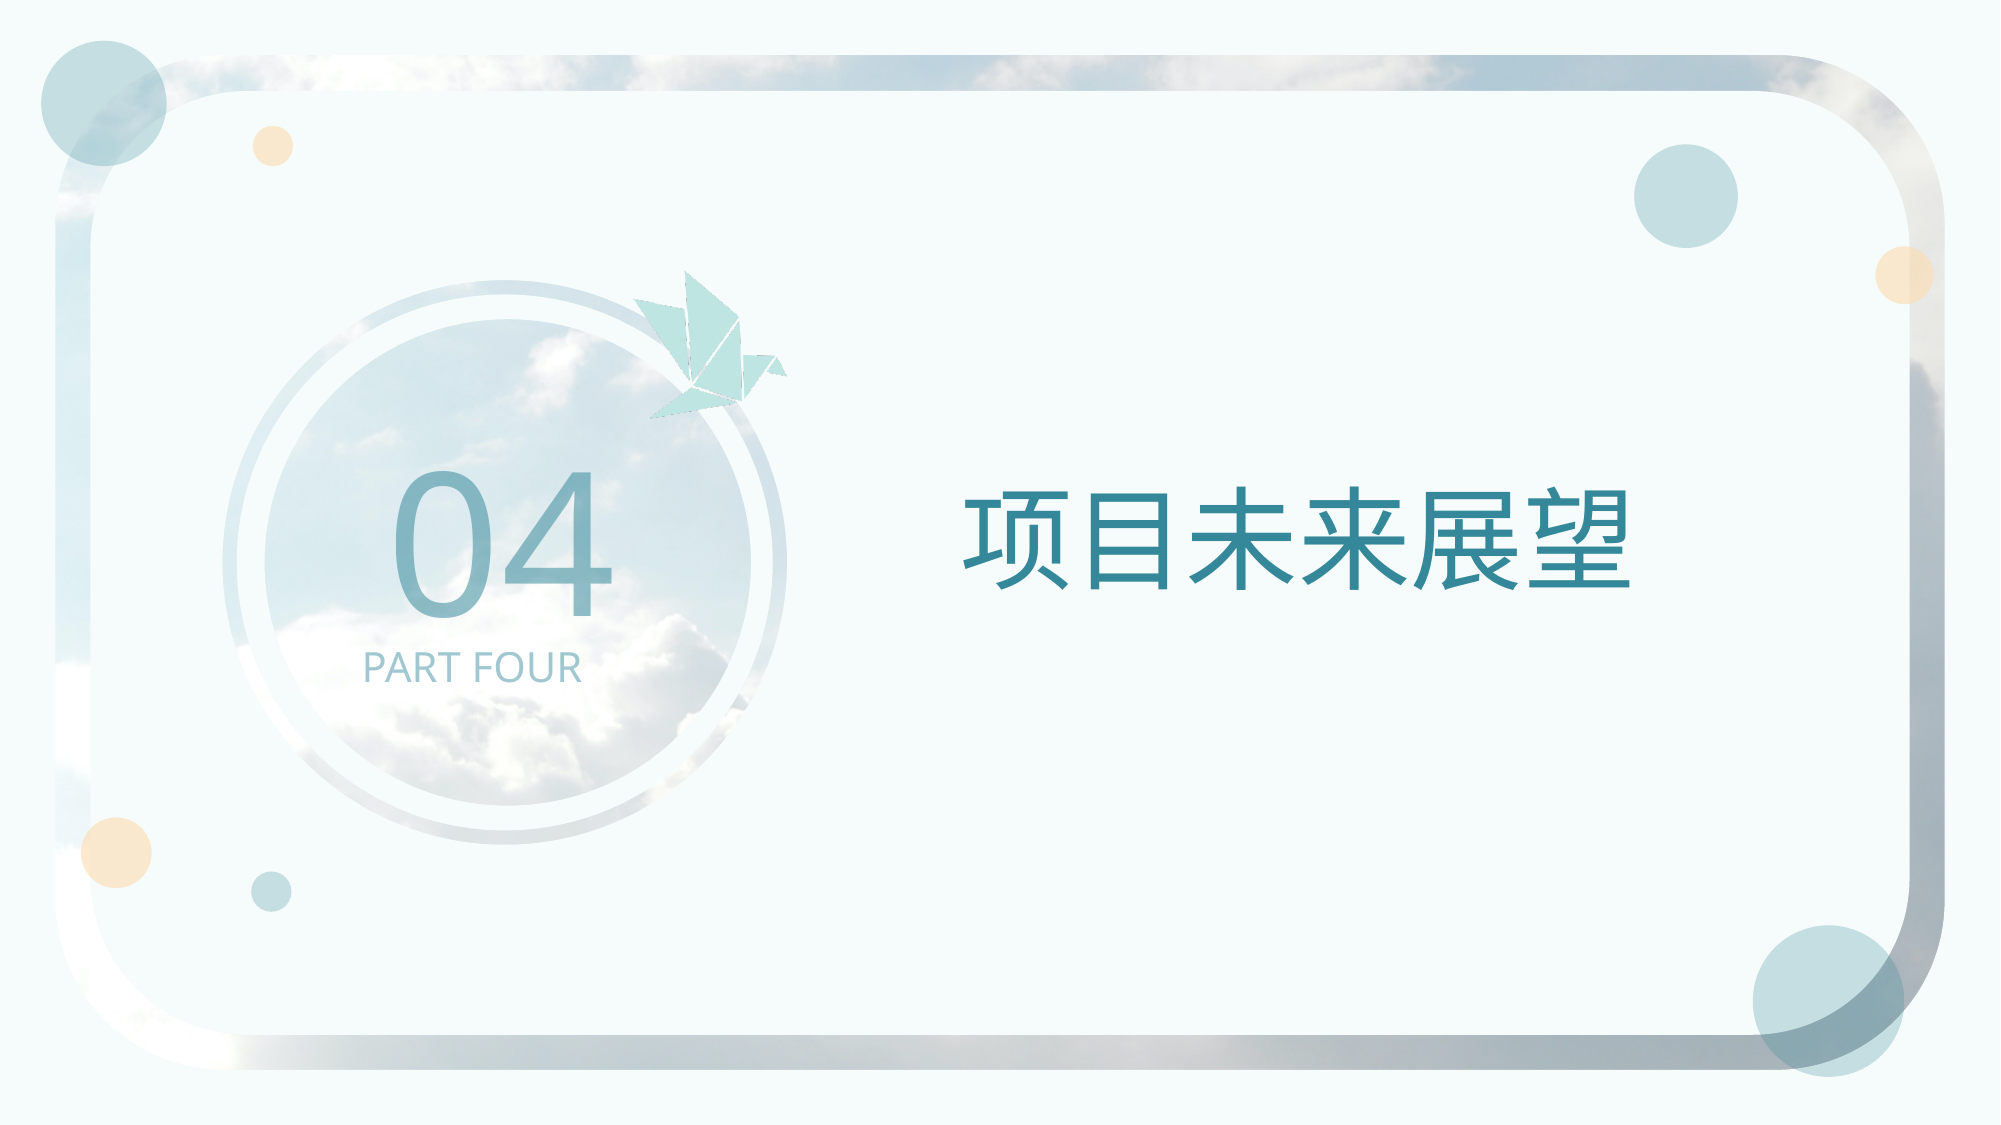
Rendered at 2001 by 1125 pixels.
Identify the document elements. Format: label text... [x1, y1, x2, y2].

picture [158, 56, 1943, 1006]
text_box [251, 871, 292, 912]
text_box [1752, 925, 1905, 1077]
text_box PART FOUR [346, 633, 680, 699]
picture [224, 266, 792, 843]
text_box [1634, 144, 1738, 248]
text_box 项目未来展望 [946, 461, 1738, 612]
text_box 04 [371, 408, 655, 633]
text_box [80, 817, 152, 889]
text_box [41, 40, 167, 167]
picture [57, 158, 1791, 1068]
text_box [252, 125, 294, 167]
text_box [1875, 246, 1934, 305]
text_box [0, 0, 2000, 1125]
